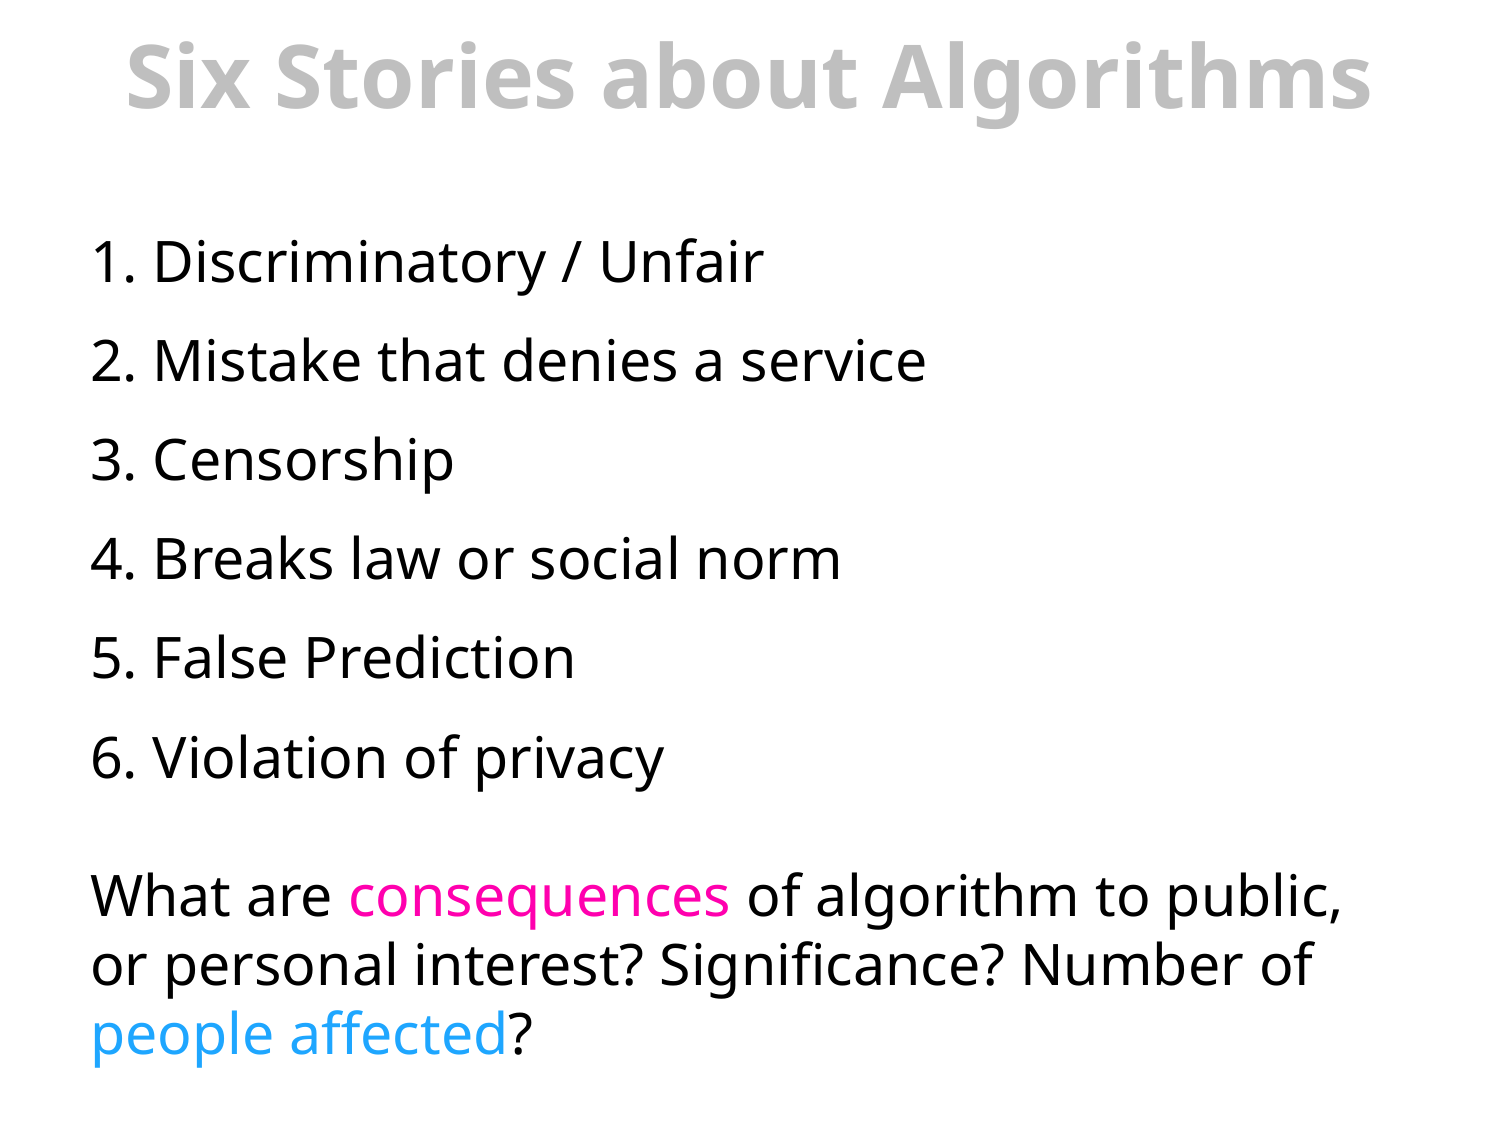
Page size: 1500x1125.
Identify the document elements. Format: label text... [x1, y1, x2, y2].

list 1. Discriminatory / Unfair 2. Mistake that denies a service 3. Censorship 4. Breaks law or social norm 5. False Prediction 6. Violation of privacy What are consequences of algorithm to public, or personal interest? Significance? Number of people affected? [75, 187, 1413, 1075]
title Six Stories about Algorithms [75, 12, 1425, 135]
